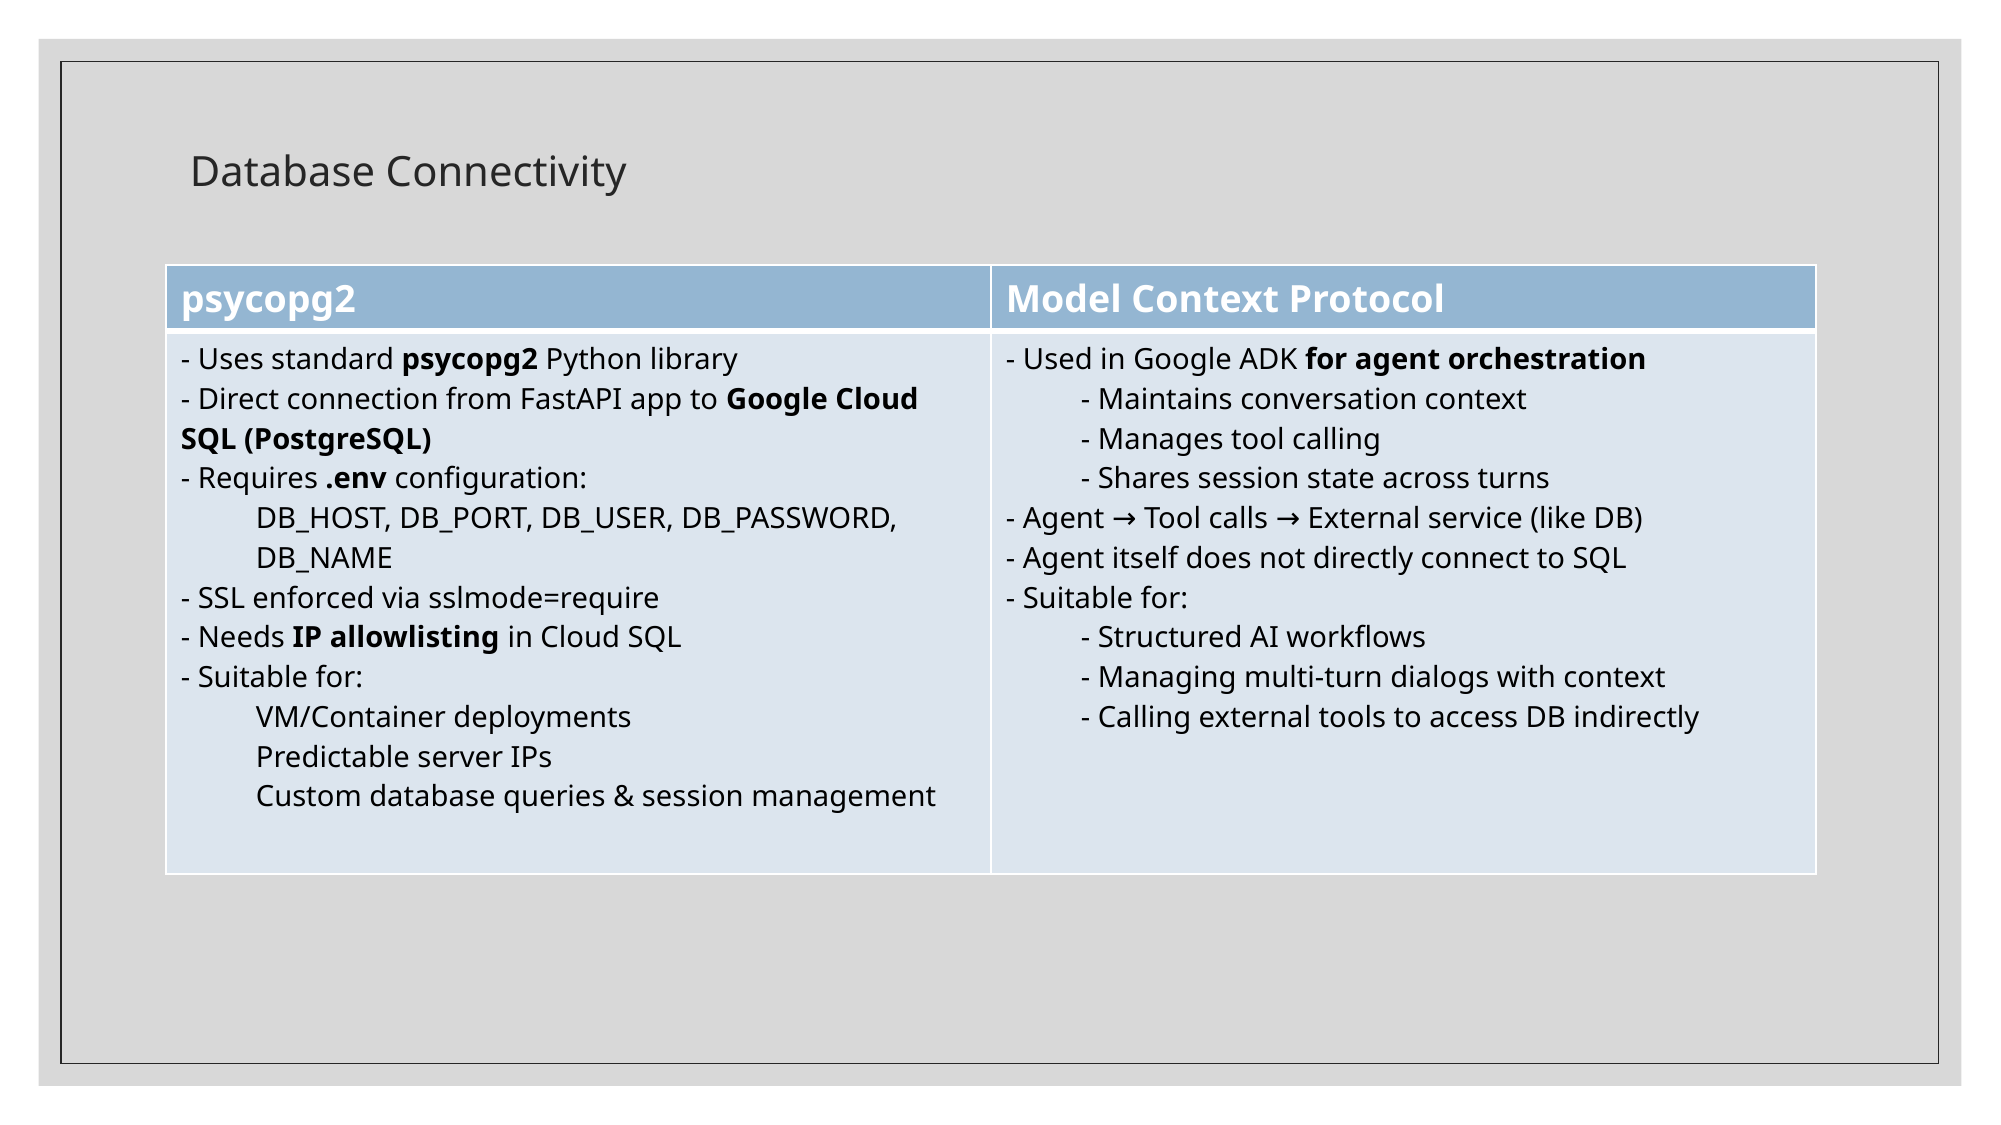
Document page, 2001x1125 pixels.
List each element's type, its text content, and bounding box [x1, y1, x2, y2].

table_header Model Context Protocol [992, 266, 1815, 328]
table_header psycopg2 [167, 266, 990, 328]
table_cell - Used in Google ADK for agent orchestration - Maintains conversation context - Manages tool calling - Shares session state across turns - Agent → Tool calls → External service (like DB) - Agent itself does not directly connect to SQL - Suitable for: - Structured AI workflows - Managing multi-turn dialogs with context - Calling external tools to access DB indirectly [992, 334, 1815, 873]
table_cell - Uses standard psycopg2 Python library - Direct connection from FastAPI app to Google Cloud SQL (PostgreSQL) - Requires .env configuration: DB_HOST, DB_PORT, DB_USER, DB_PASSWORD, DB_NAME - SSL enforced via sslmode=require - Needs IP allowlisting in Cloud SQL - Suitable for: VM/Container deployments Predictable server IPs Custom database queries & session management [167, 334, 990, 873]
title Database Connectivity [174, 105, 1825, 241]
